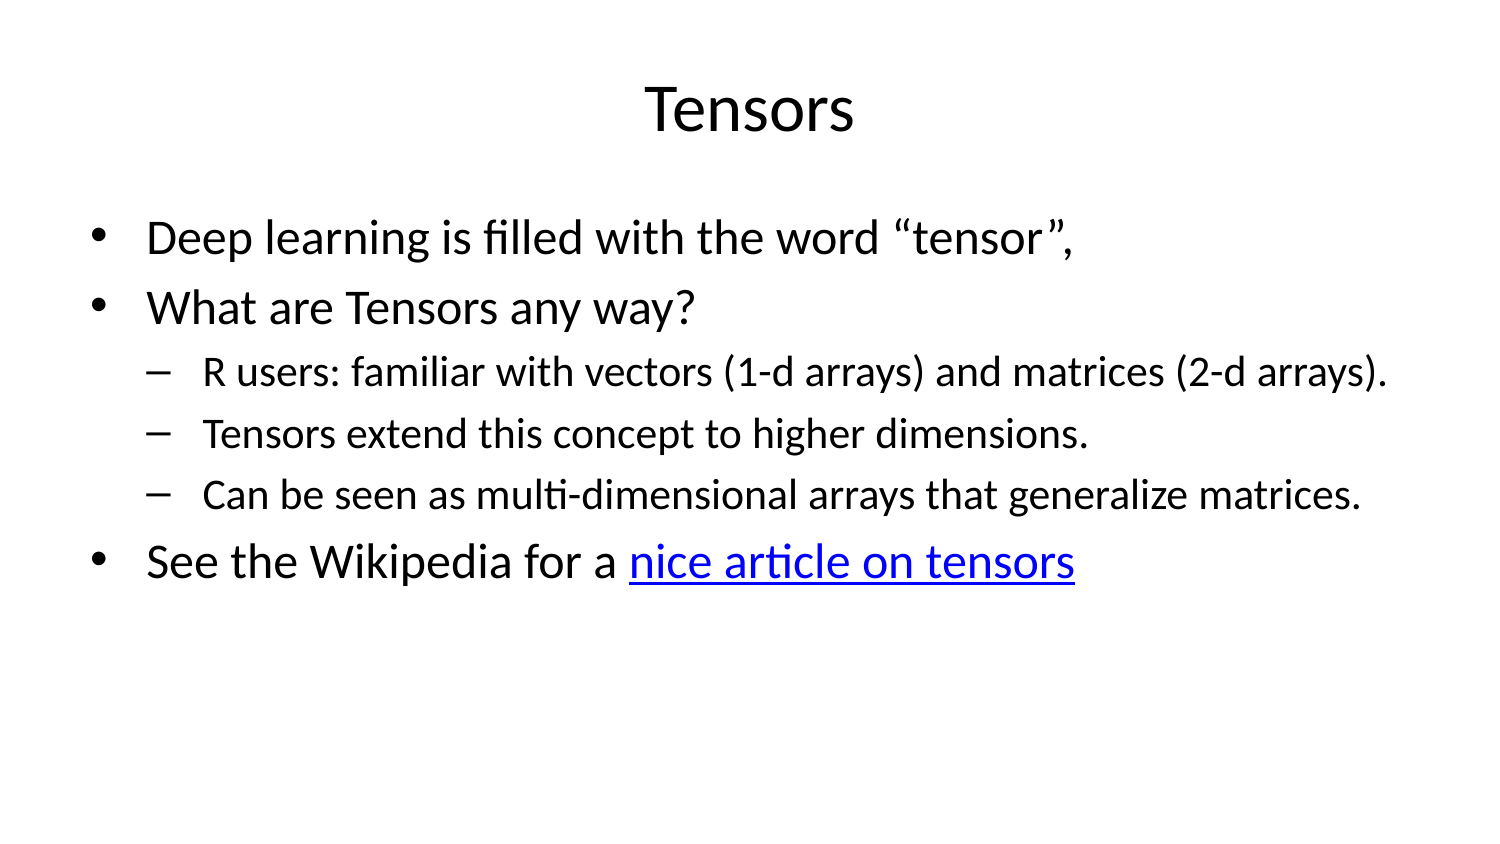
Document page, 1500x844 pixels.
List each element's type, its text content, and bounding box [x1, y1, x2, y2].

title Tensors [75, 33, 1425, 175]
list Deep learning is filled with the word “tensor”, What are Tensors any way? R users: familiar with vectors (1-d arrays) and matrices (2-d arrays). Tensors extend this concept to higher dimensions. Can be seen as multi-dimensional arrays that generalize matrices. See the Wikipedia for a nice article on tensors [75, 196, 1425, 754]
